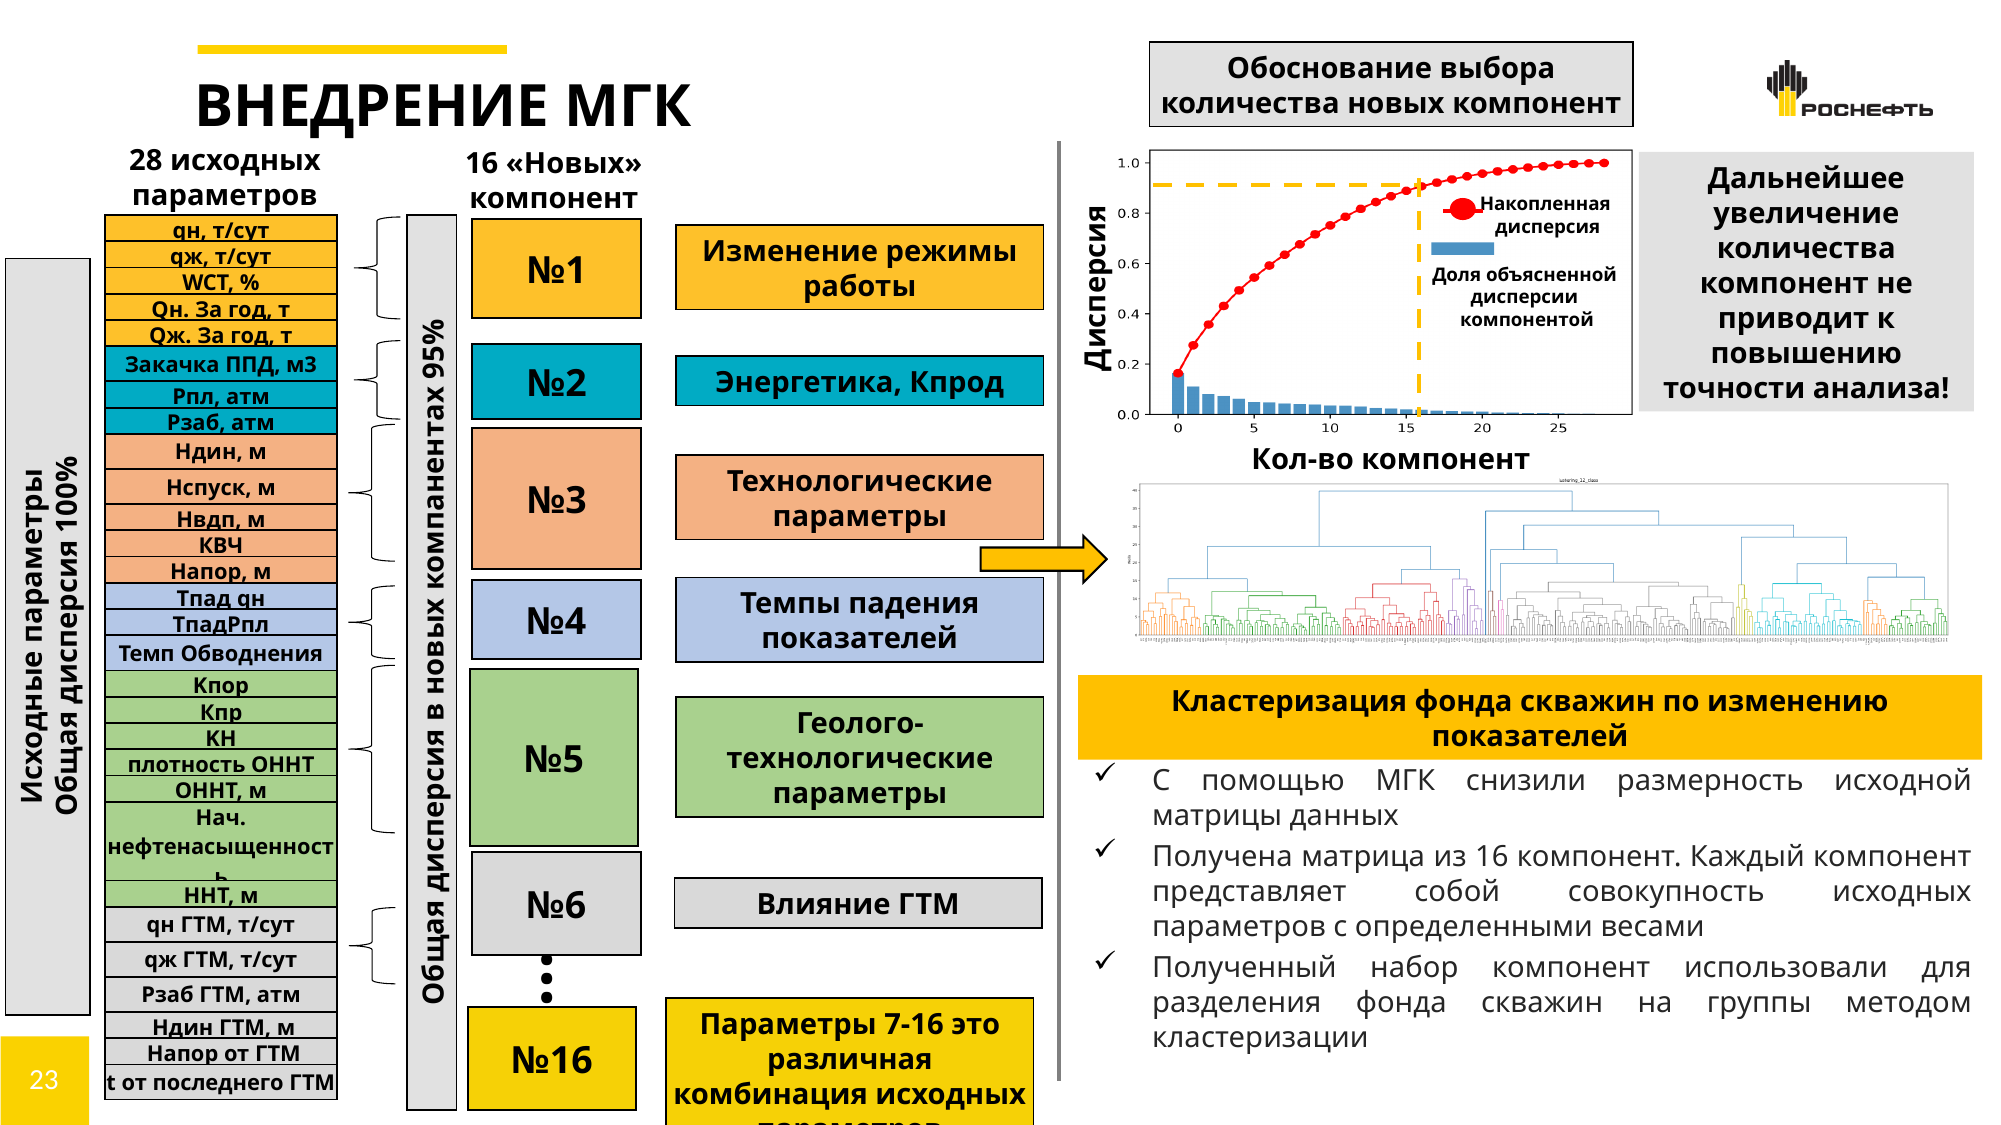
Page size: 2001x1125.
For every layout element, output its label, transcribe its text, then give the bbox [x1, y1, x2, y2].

table_cell qн ГТМ, т/сут [106, 908, 336, 941]
table_cell ННТ, м [106, 881, 336, 906]
text_box №4 [471, 579, 642, 660]
picture [1767, 60, 1933, 116]
table_cell Напор от ГТМ [106, 1039, 336, 1064]
text_box Энергетика, Кпрод [676, 355, 1044, 406]
text_box Дальнейшее увеличение количества компонент не приводит к повышению точности анализа! [1694, 151, 1974, 412]
table_cell Hвдп, м [106, 505, 336, 529]
table_cell Нач. нефтенасыщенность [106, 803, 336, 880]
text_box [1068, 108, 1694, 484]
text_box Темпы падения показателей [676, 577, 1044, 662]
text_box [1060, 533, 1108, 585]
table_cell Рзаб, атм [106, 409, 336, 433]
text_box Технологические параметры [676, 455, 1044, 540]
table_header qн, т/сут [106, 216, 336, 240]
table_cell Напор, м [106, 557, 336, 582]
text_box 28 исходных параметров [103, 133, 347, 219]
table_cell Кпр [106, 698, 336, 722]
text_box Общая дисперсия в новых компанентах 95% [407, 215, 457, 1111]
table_cell t от последнего ГТМ [106, 1065, 336, 1099]
text_box С помощью МГК снизили размерность исходной матрицы данных Получена матрица из 16 компонент. Каждый компонент представляет собой совокупность исходных параметров с определенными весами Полученный набор компонент использовали для разделения фонда скважин на группы методом кластеризации [1078, 753, 1988, 1061]
text_box №3 [471, 427, 642, 570]
table_cell Qж. За год, т [106, 321, 336, 345]
text_box Влияние ГТМ [674, 878, 1043, 928]
table_cell qж ГТМ, т/сут [106, 943, 336, 976]
text_box [348, 423, 395, 562]
text_box Изменение режимы работы [676, 225, 1044, 310]
text_box №2 [471, 343, 642, 420]
table_cell Hдин, м [106, 435, 336, 468]
text_box [979, 546, 1058, 572]
text_box Обоснование выбора количества новых компонент [1149, 41, 1633, 108]
table_cell Рзаб ГТМ, атм [106, 978, 336, 1011]
text_box [197, 44, 508, 55]
text_box №5 [469, 668, 639, 847]
table_cell плотность ОННТ [106, 750, 336, 775]
text_box Геолого-технологические параметры [676, 697, 1044, 817]
table_cell Ндин ГТМ, м [106, 1013, 336, 1037]
table_cell Qн. За год, т [106, 295, 336, 319]
table_cell qж, т/сут [106, 242, 336, 267]
table_cell Kпор [106, 671, 336, 696]
text_box [348, 585, 395, 660]
table_cell KH [106, 724, 336, 748]
table_cell Нспуск, м [106, 470, 336, 503]
table_cell ОННТ, м [106, 776, 336, 801]
table_cell КВЧ [106, 531, 336, 556]
text_box Кластеризация фонда скважин по изменению показателей [1078, 675, 1983, 760]
text_box [353, 216, 401, 320]
text_box №16 [467, 1006, 637, 1111]
table_cell Tпад qн [106, 584, 336, 608]
text_box №6 [471, 851, 642, 956]
table_cell Закачка ППД, м3 [106, 347, 336, 380]
table_cell TпадРпл [106, 610, 336, 634]
text_box Параметры 7-16 это различная комбинация исходных параметров [666, 997, 1034, 1125]
text_box №1 [471, 222, 642, 319]
text_box [348, 907, 396, 985]
text_box Исходные параметры Общая дисперсия 100% [5, 258, 91, 1016]
title ВНЕДРЕНИЕ МГК [179, 68, 1149, 272]
text_box [353, 340, 401, 420]
text_box [348, 664, 395, 834]
text_box … [521, 956, 617, 1002]
table_cell Темп Обводнения [106, 636, 336, 670]
picture [1108, 475, 1952, 649]
text_box 16 «Новых» компонент [455, 136, 653, 222]
table_cell Рпл, атм [106, 382, 336, 407]
table_cell WCT, % [106, 268, 336, 293]
